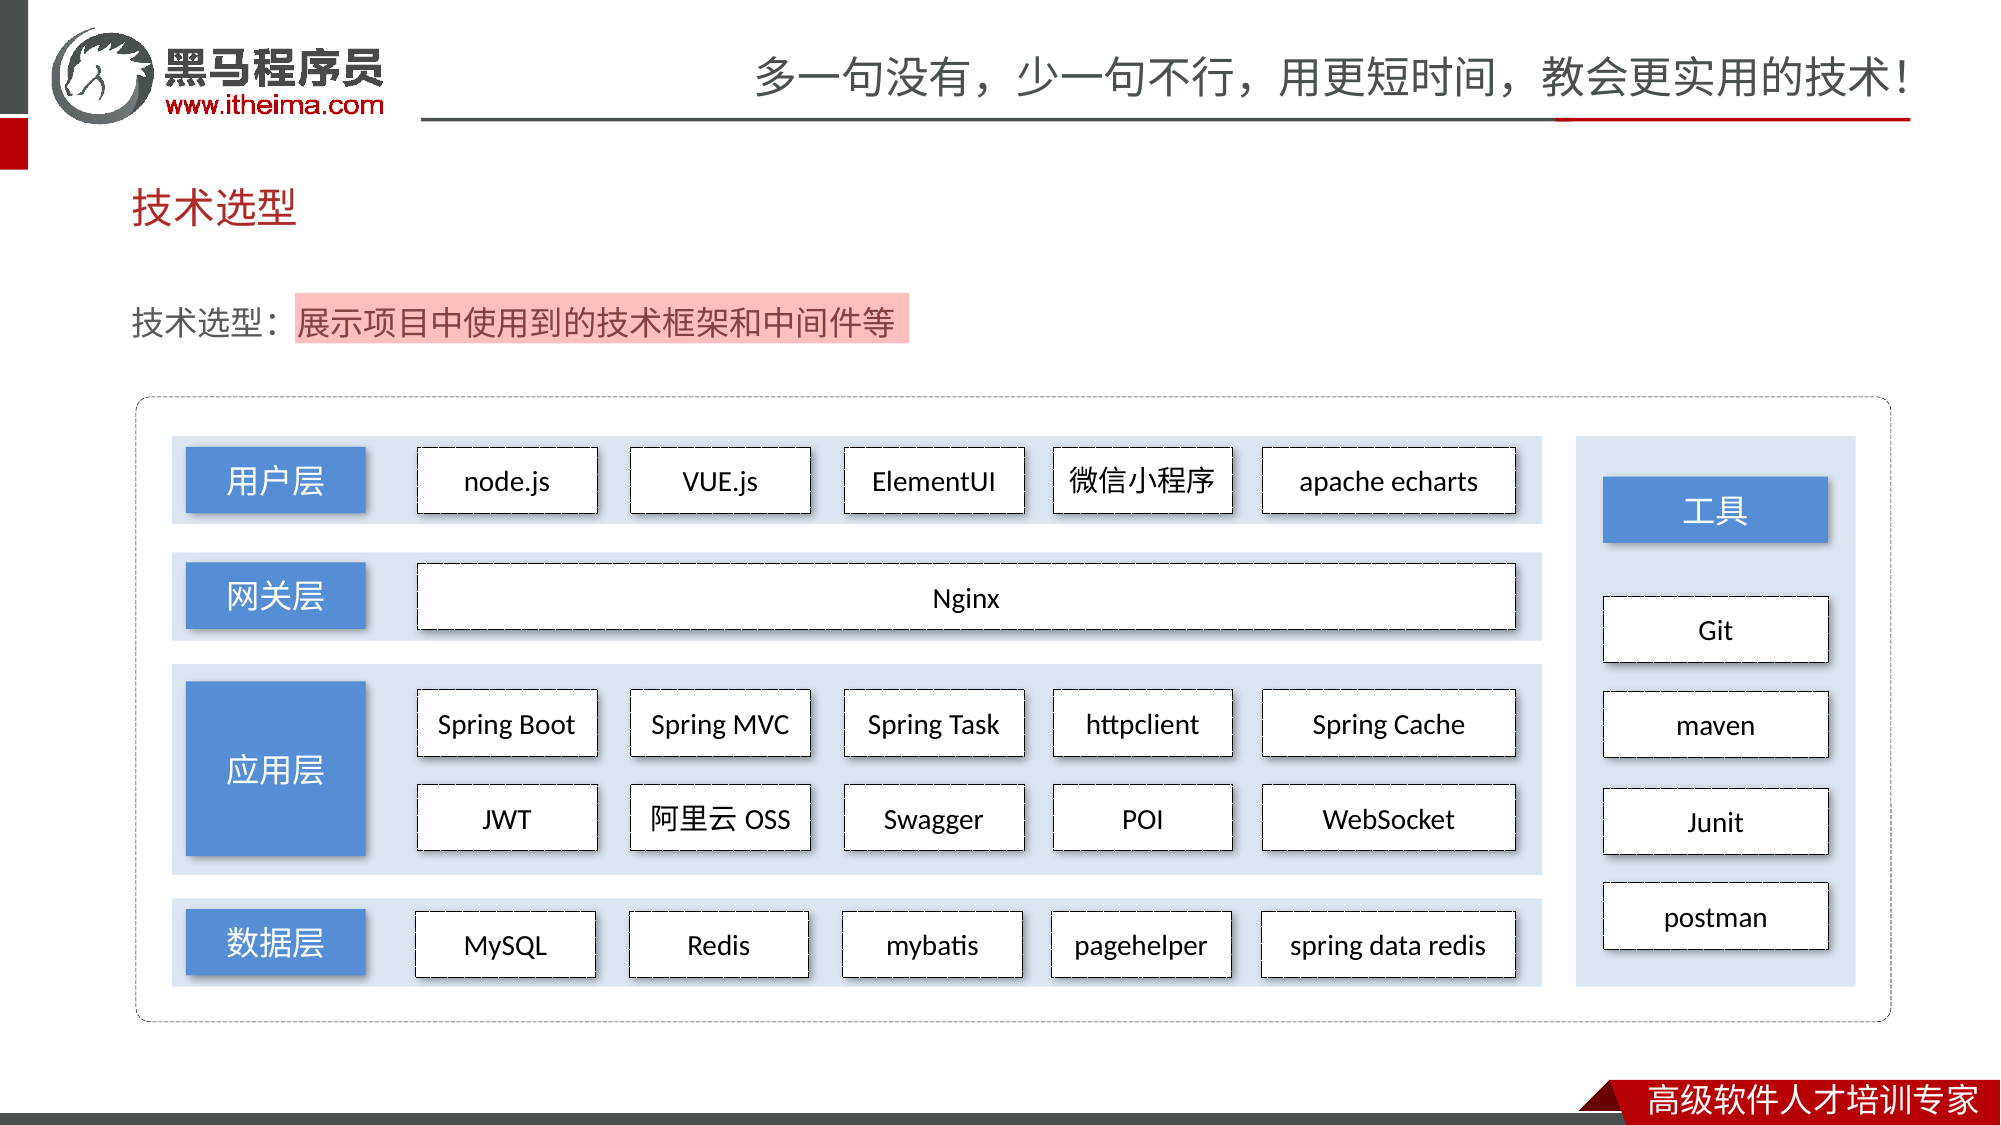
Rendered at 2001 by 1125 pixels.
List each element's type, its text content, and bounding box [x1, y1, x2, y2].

text_box [1574, 434, 1858, 989]
text_box WebSocket [1260, 782, 1518, 853]
text_box maven [1601, 689, 1830, 759]
text_box 阿里云OSS [629, 782, 812, 853]
text_box Spring Boot [415, 688, 599, 758]
text_box 网关层 [184, 560, 368, 631]
text_box 技术选型：展示项目中使用到的技术框架和中间件等 [116, 274, 1856, 350]
text_box [133, 394, 1894, 1024]
text_box [293, 291, 911, 345]
text_box [170, 550, 1544, 643]
text_box [170, 662, 1544, 877]
title 技术选型 [116, 164, 1872, 250]
text_box ElementUI [842, 445, 1026, 515]
text_box MySQL [414, 909, 597, 979]
text_box 微信小程序 [1051, 445, 1235, 515]
text_box Spring Cache [1260, 688, 1518, 758]
text_box node.js [415, 445, 599, 515]
text_box [170, 896, 1544, 989]
text_box VUE.js [629, 445, 812, 515]
text_box httpclient [1051, 688, 1235, 758]
text_box Swagger [842, 782, 1026, 853]
text_box spring data redis [1259, 909, 1518, 979]
text_box 工具 [1601, 474, 1830, 545]
text_box apache echarts [1260, 445, 1518, 515]
text_box [170, 434, 1544, 526]
text_box 用户层 [184, 445, 368, 515]
text_box Redis [627, 909, 811, 979]
text_box Git [1601, 594, 1830, 664]
text_box 数据层 [184, 907, 368, 977]
text_box postman [1601, 881, 1830, 951]
text_box Junit [1601, 786, 1830, 856]
text_box JWT [415, 782, 599, 853]
picture [50, 26, 384, 125]
text_box mybatis [840, 909, 1024, 979]
text_box Spring Task [842, 688, 1026, 758]
text_box Spring MVC [629, 688, 812, 758]
text_box pagehelper [1049, 909, 1233, 979]
text_box Nginx [415, 561, 1518, 632]
text_box POI [1051, 782, 1235, 853]
text_box 应用层 [184, 679, 368, 858]
